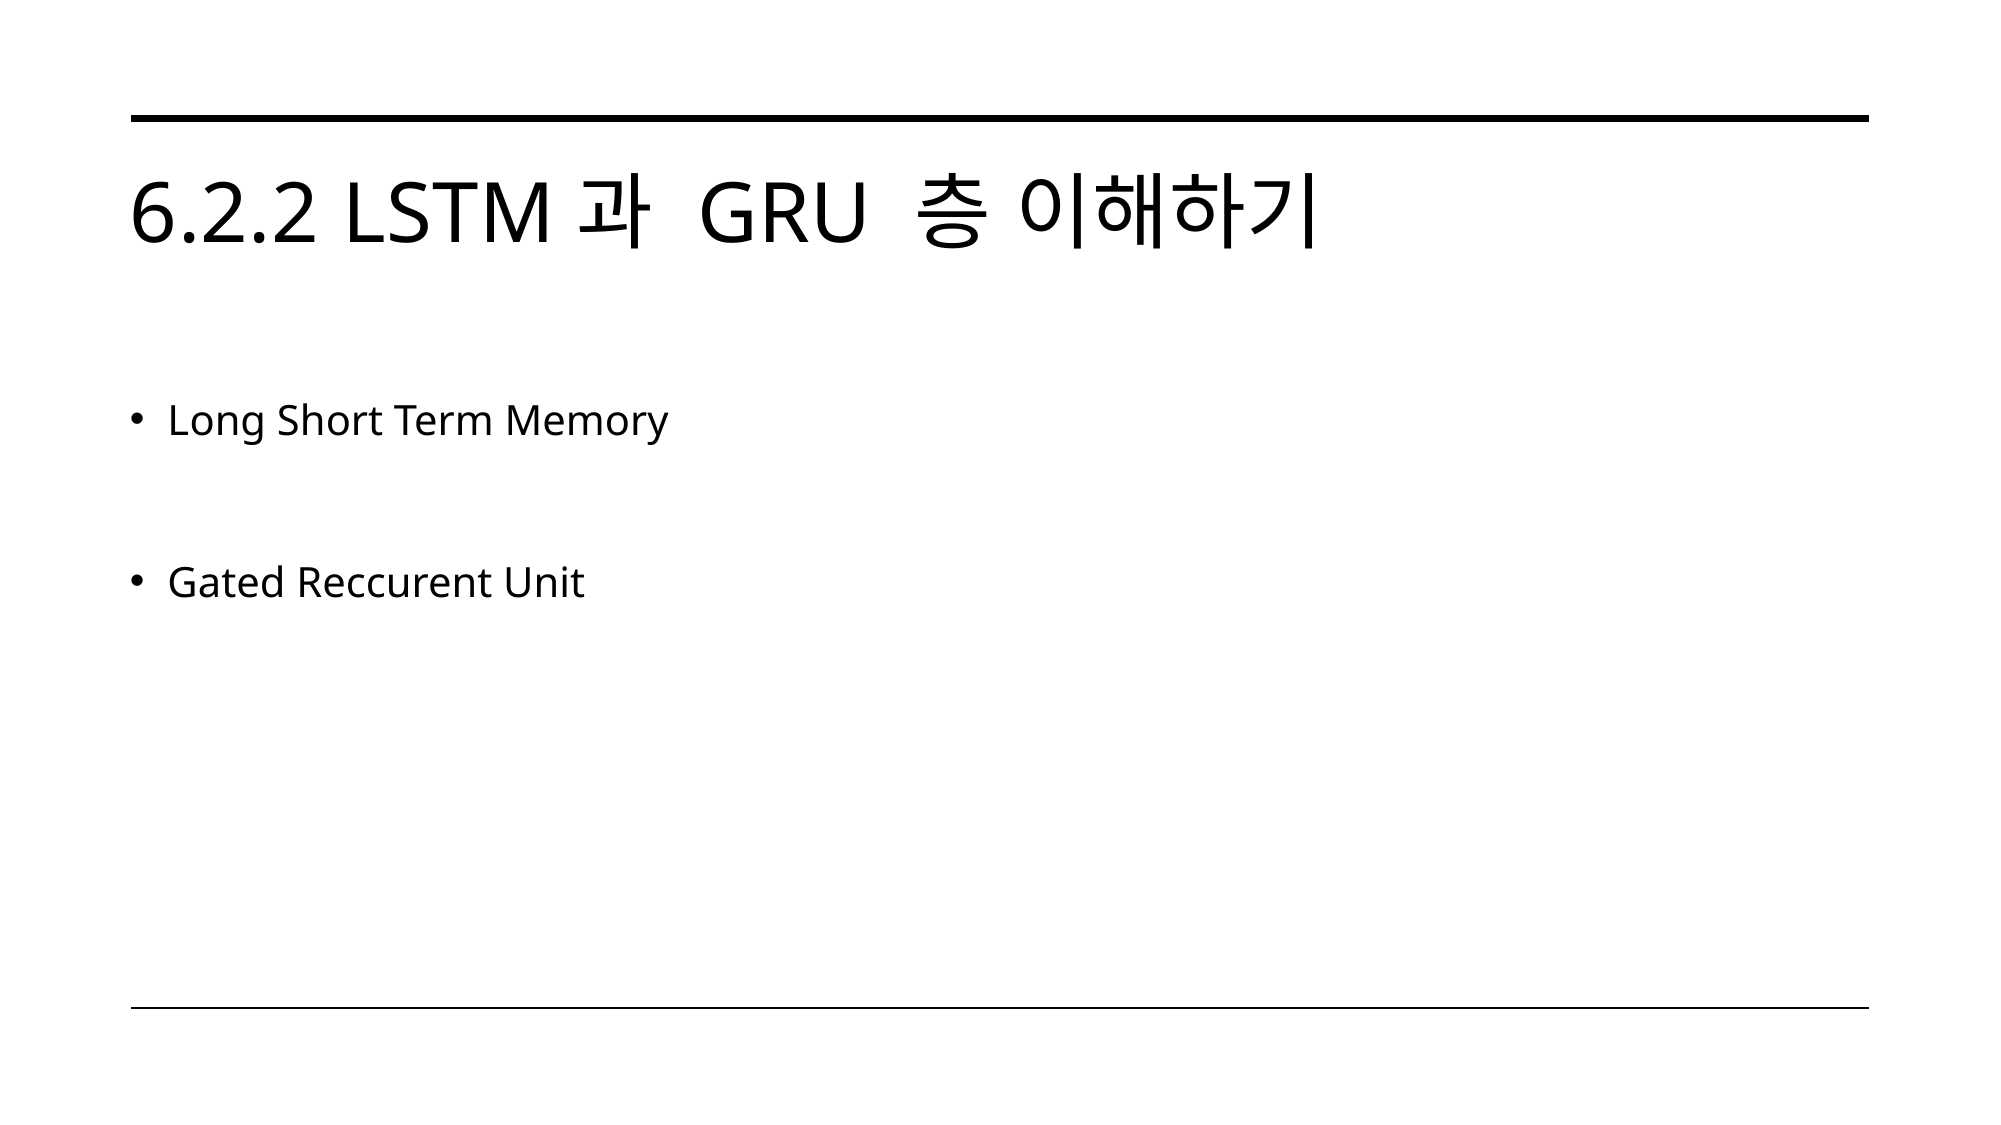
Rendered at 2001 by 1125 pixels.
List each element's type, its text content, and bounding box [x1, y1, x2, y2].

list Long Short Term Memory Gated Reccurent Unit [114, 376, 1869, 973]
title 6.2.2 LSTM과 GRU 층 이해하기 [114, 151, 1869, 376]
